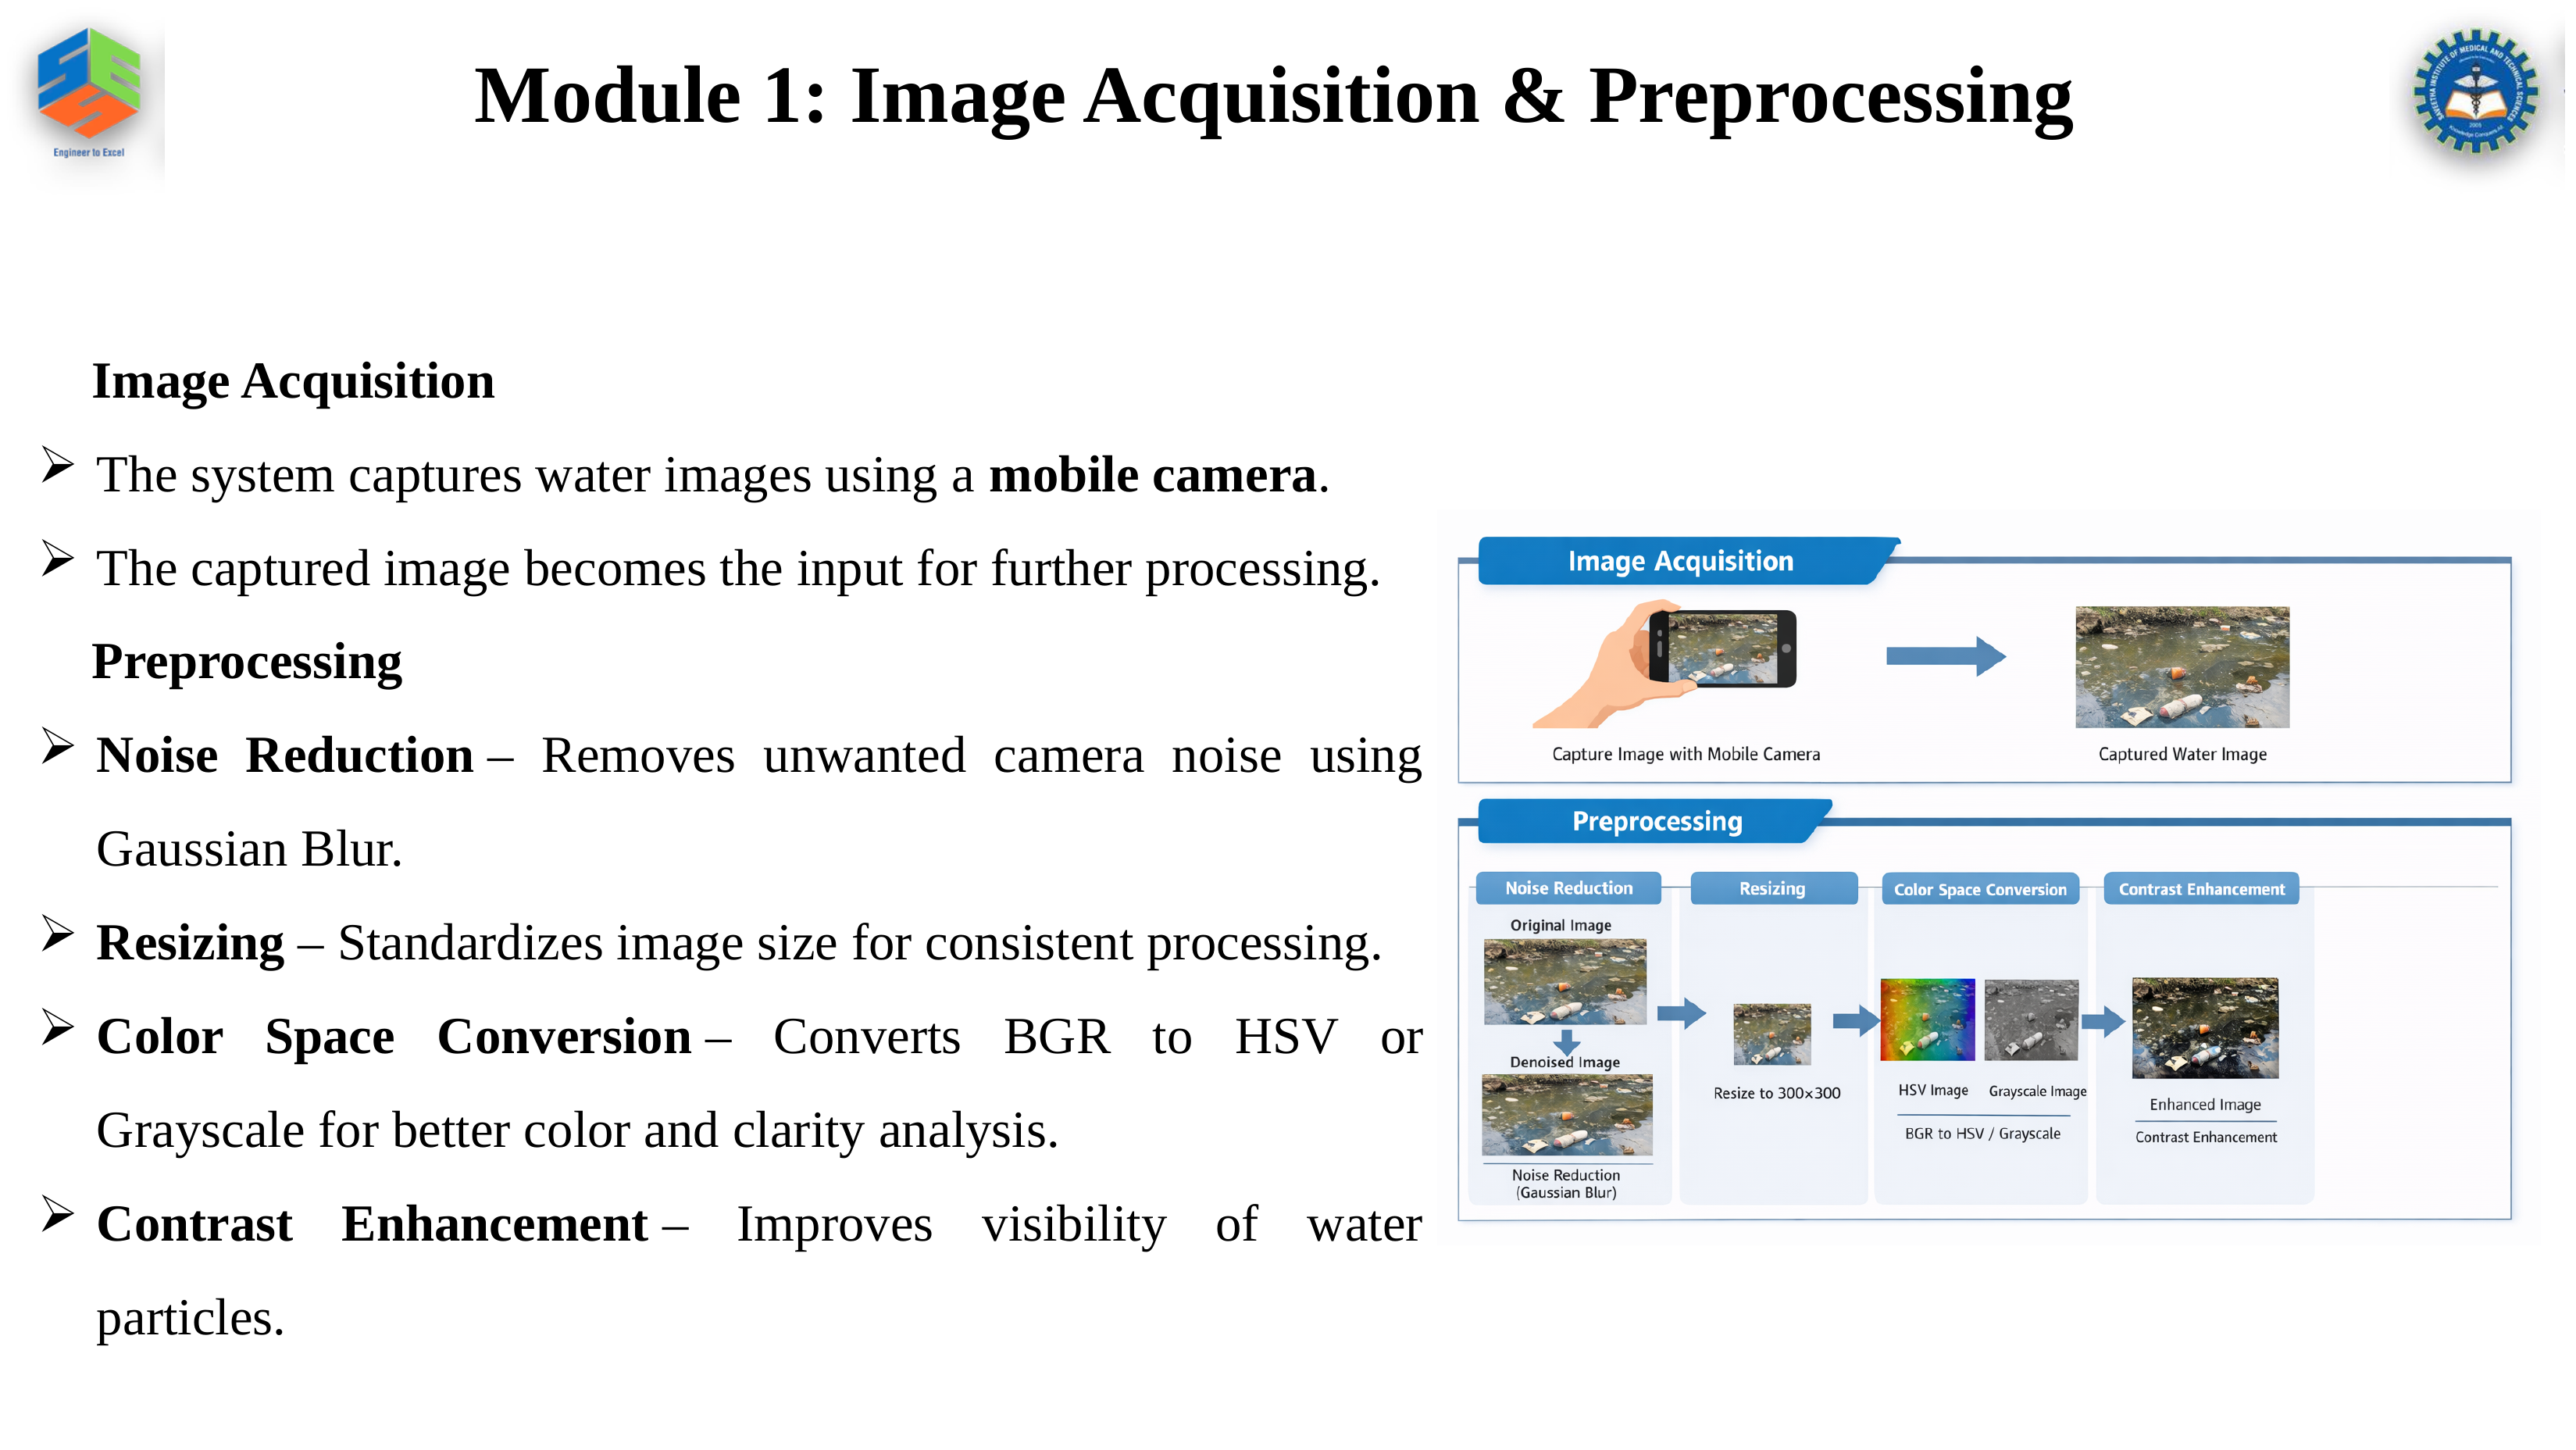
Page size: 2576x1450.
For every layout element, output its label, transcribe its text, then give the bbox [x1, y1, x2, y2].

picture [1437, 509, 2541, 1245]
list 🔸 Image Acquisition The system captures water images using a mobile camera. The captured image becomes the input for further processing. 🔸 Preprocessing Noise Reduction – Removes unwanted camera noise using Gaussian Blur. Resizing – Standardizes image size for consistent processing. Color Space Conversion – Converts BGR to HSV or Grayscale for better color and clarity analysis. Contrast Enhancement – Improves visibility of water particles. [37, 314, 1425, 1192]
picture [2389, 7, 2565, 194]
picture [7, 7, 165, 195]
title Module 1: Image Acquisition & Preprocessing [280, 41, 2292, 277]
